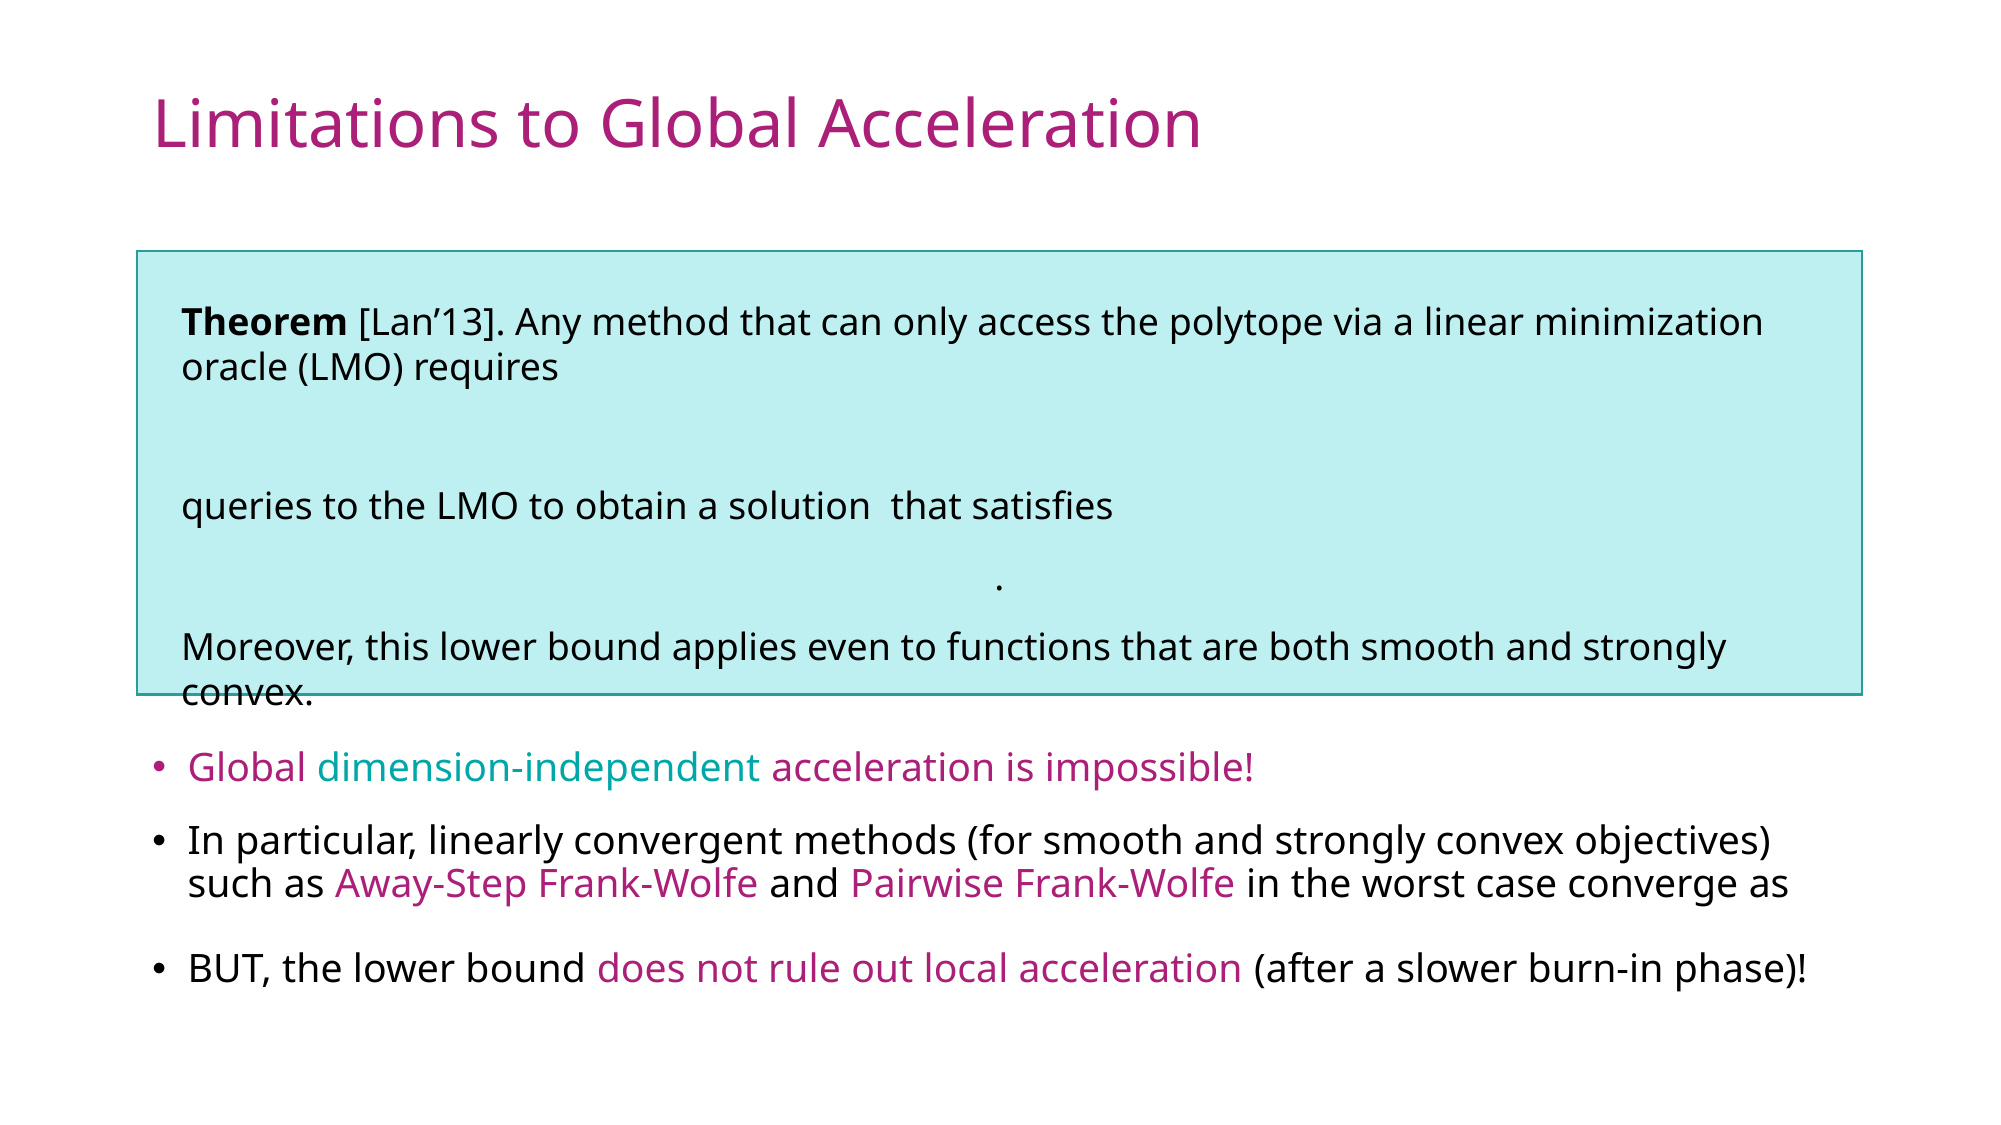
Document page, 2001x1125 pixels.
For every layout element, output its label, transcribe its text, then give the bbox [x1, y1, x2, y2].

title Limitations to Global Acceleration [137, 59, 1863, 192]
text_box [136, 250, 1863, 696]
